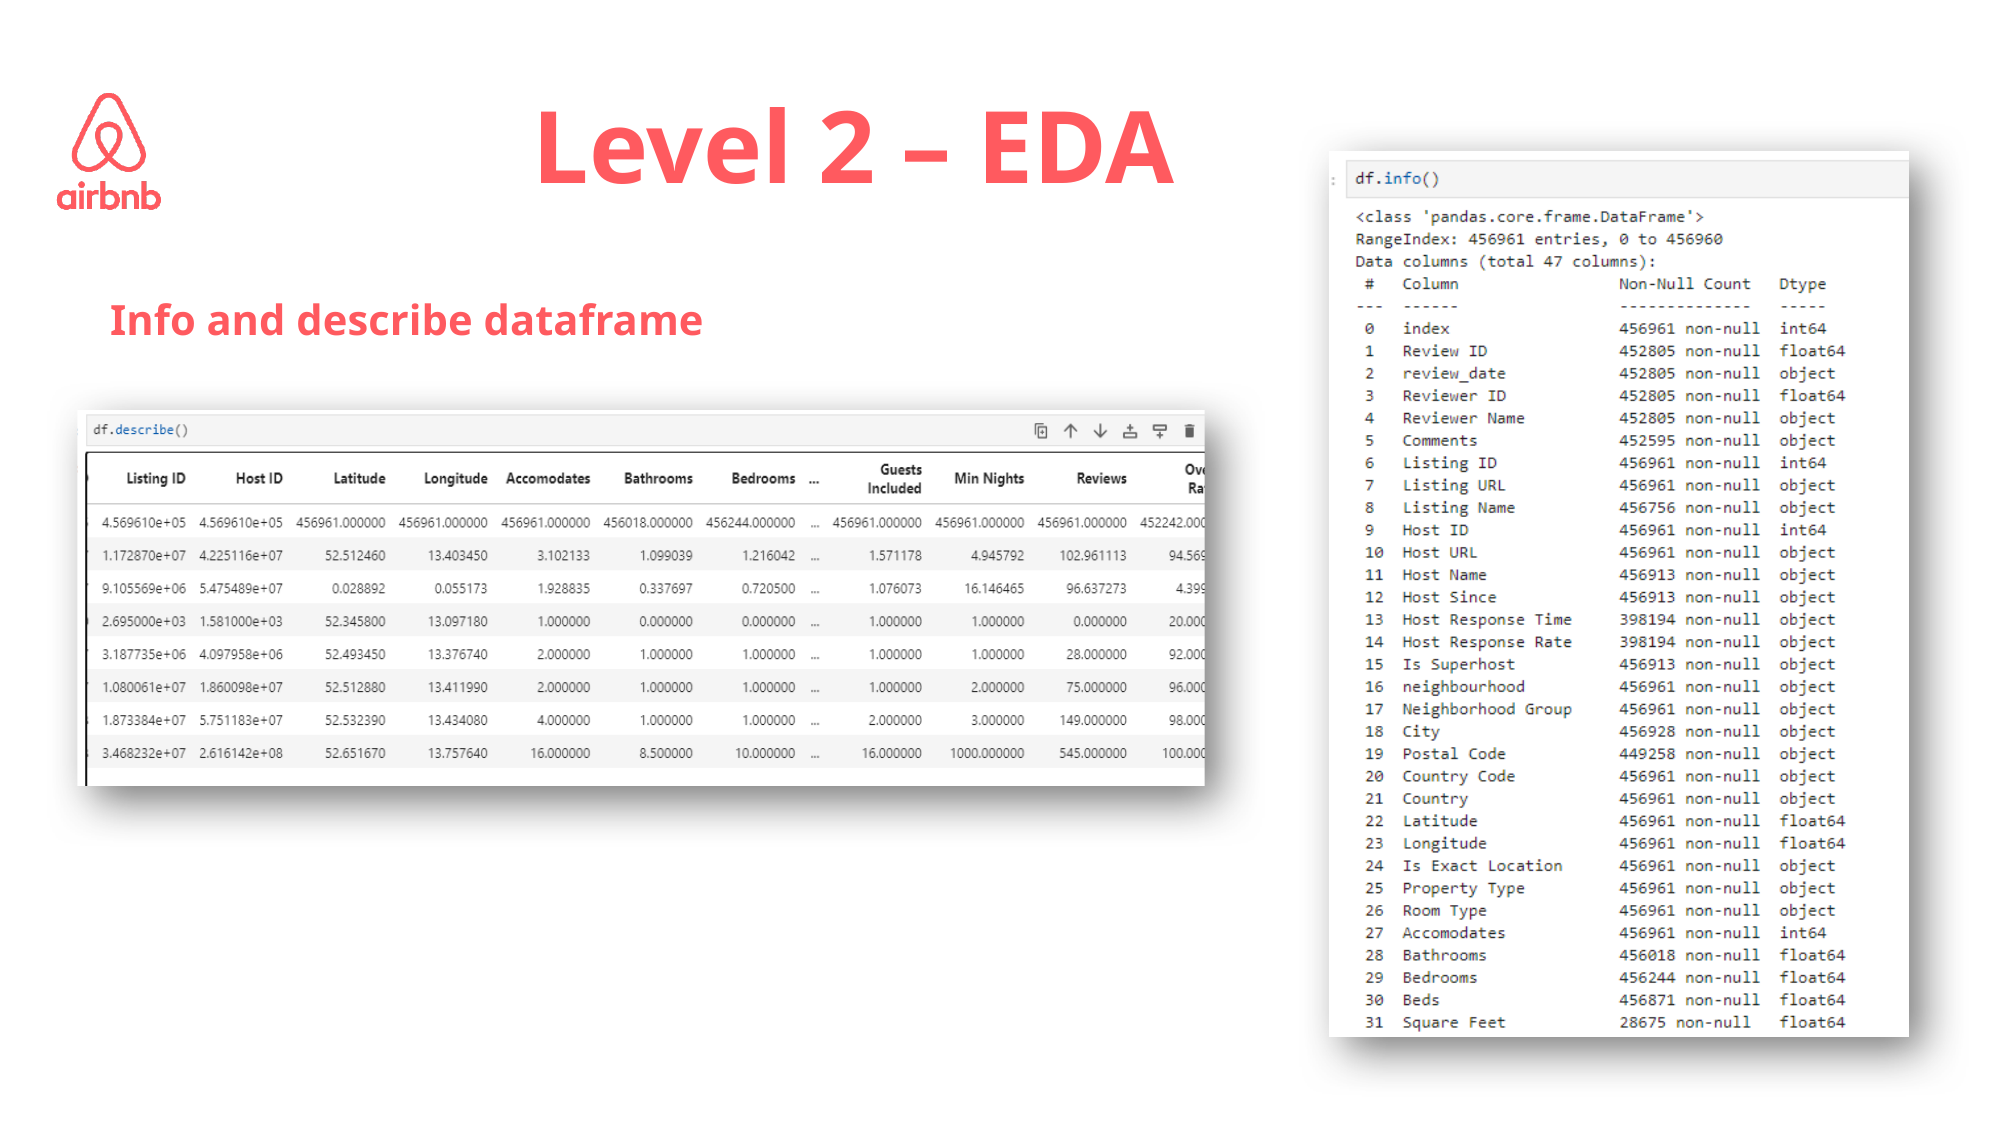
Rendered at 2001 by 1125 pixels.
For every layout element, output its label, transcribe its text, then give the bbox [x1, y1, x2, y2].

title Level 2 – EDA [29, 89, 1705, 213]
picture [1329, 151, 1909, 1037]
text_box Info and describe dataframe [95, 286, 798, 351]
picture [77, 410, 1205, 786]
